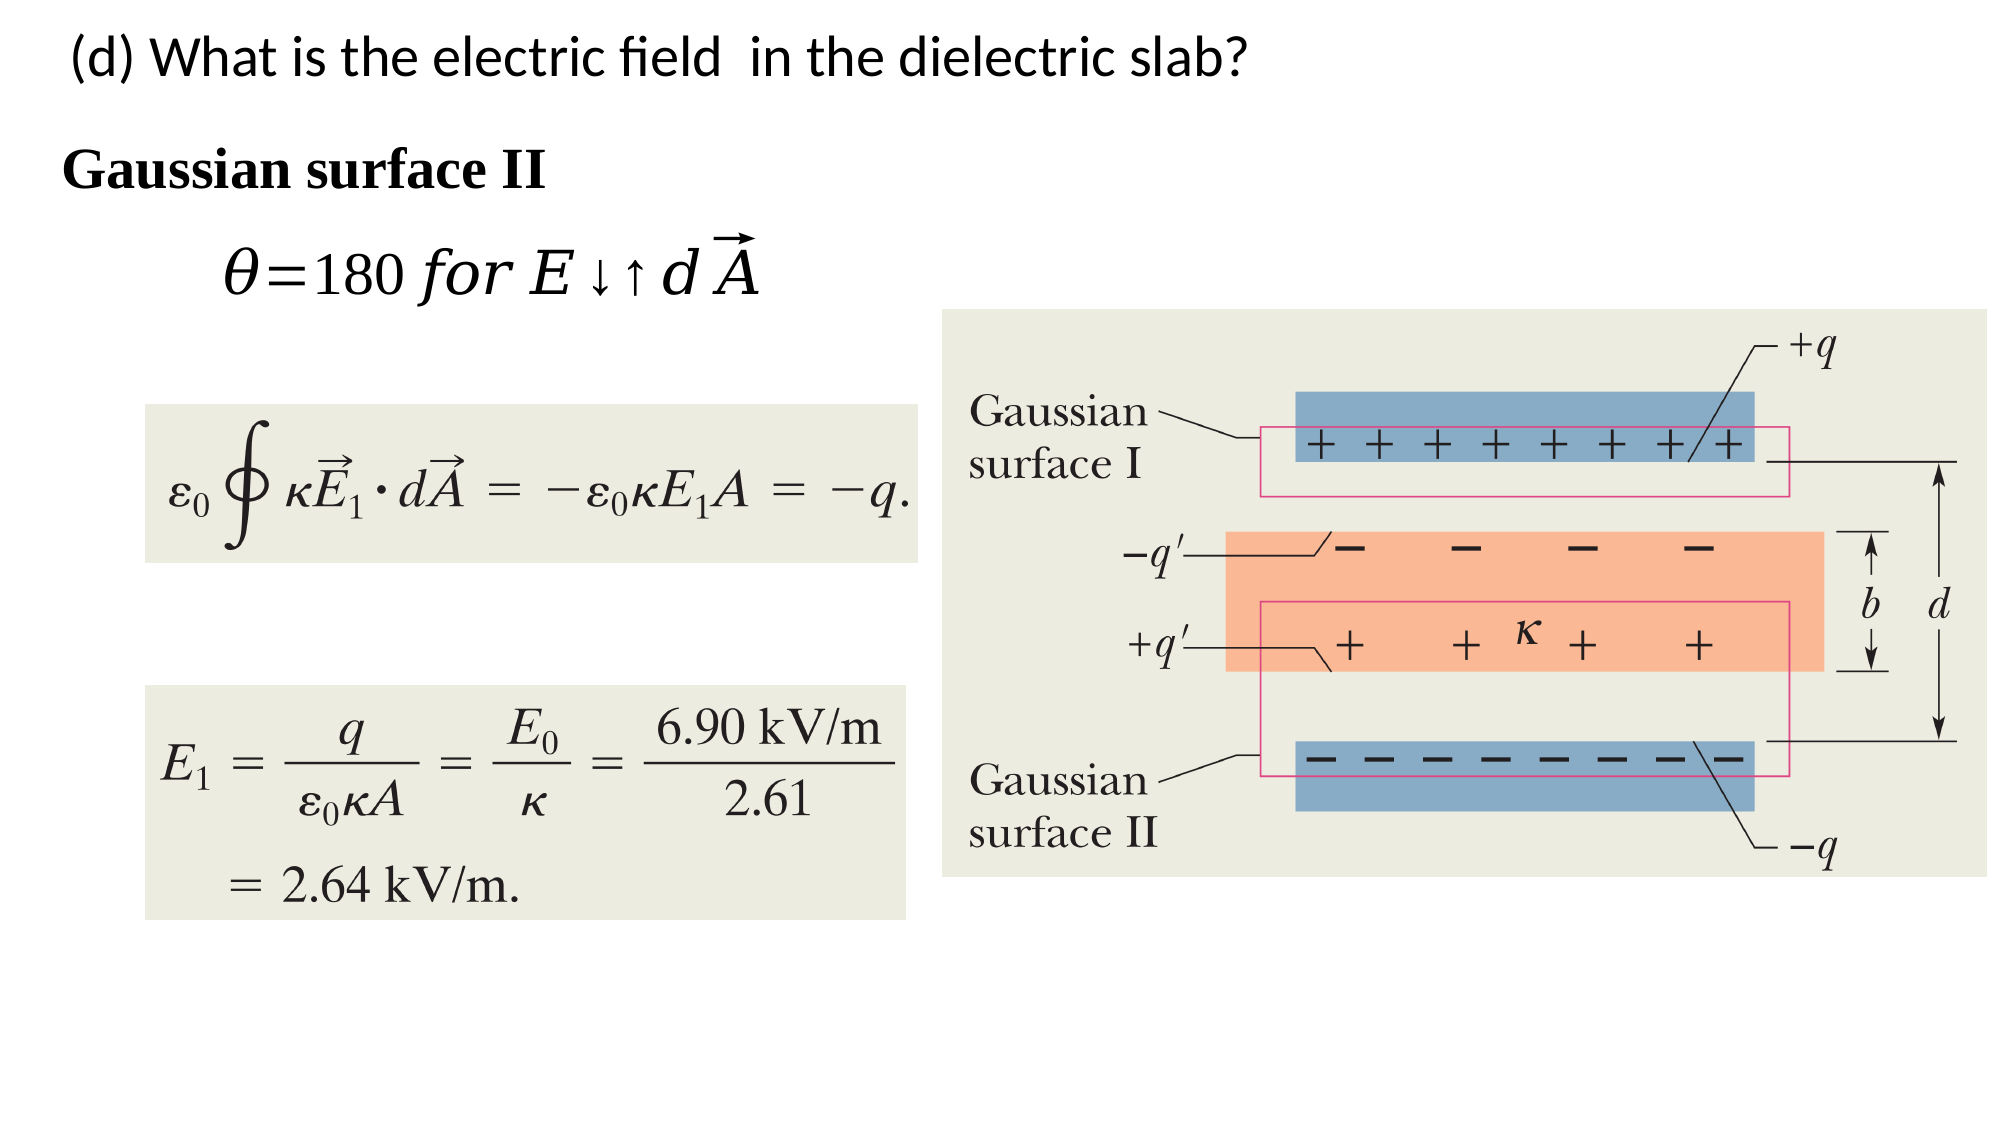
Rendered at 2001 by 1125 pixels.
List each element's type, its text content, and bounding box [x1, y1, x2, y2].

picture [942, 309, 1987, 877]
text_box Gaussian surface II [46, 122, 578, 208]
picture [145, 685, 906, 920]
picture [145, 404, 918, 563]
